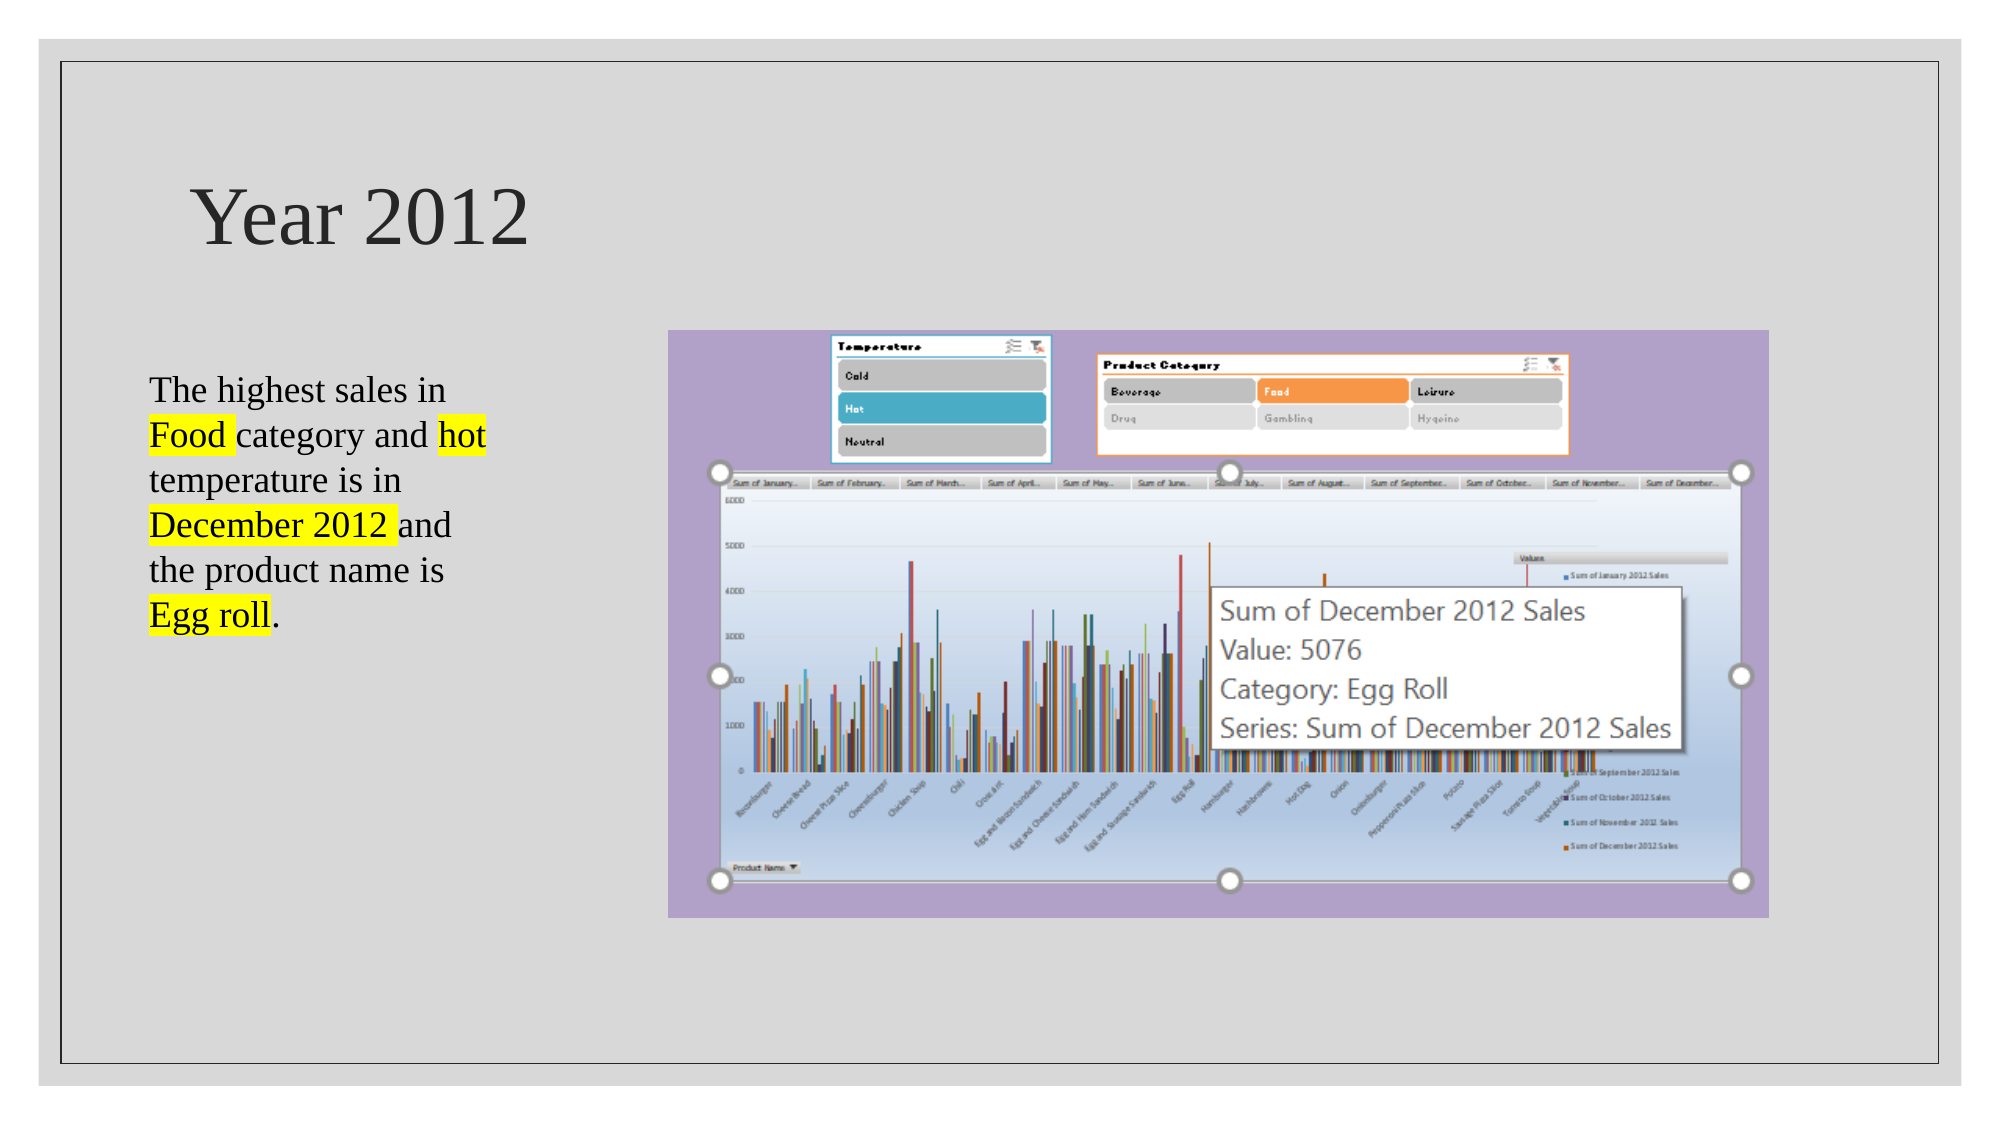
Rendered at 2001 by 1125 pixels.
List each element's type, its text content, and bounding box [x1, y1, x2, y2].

text_box The highest sales in Food category and hot temperature is in December 2012 and the product name is Egg roll. [134, 357, 521, 643]
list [668, 330, 1769, 918]
title Year 2012 [174, 105, 1825, 331]
